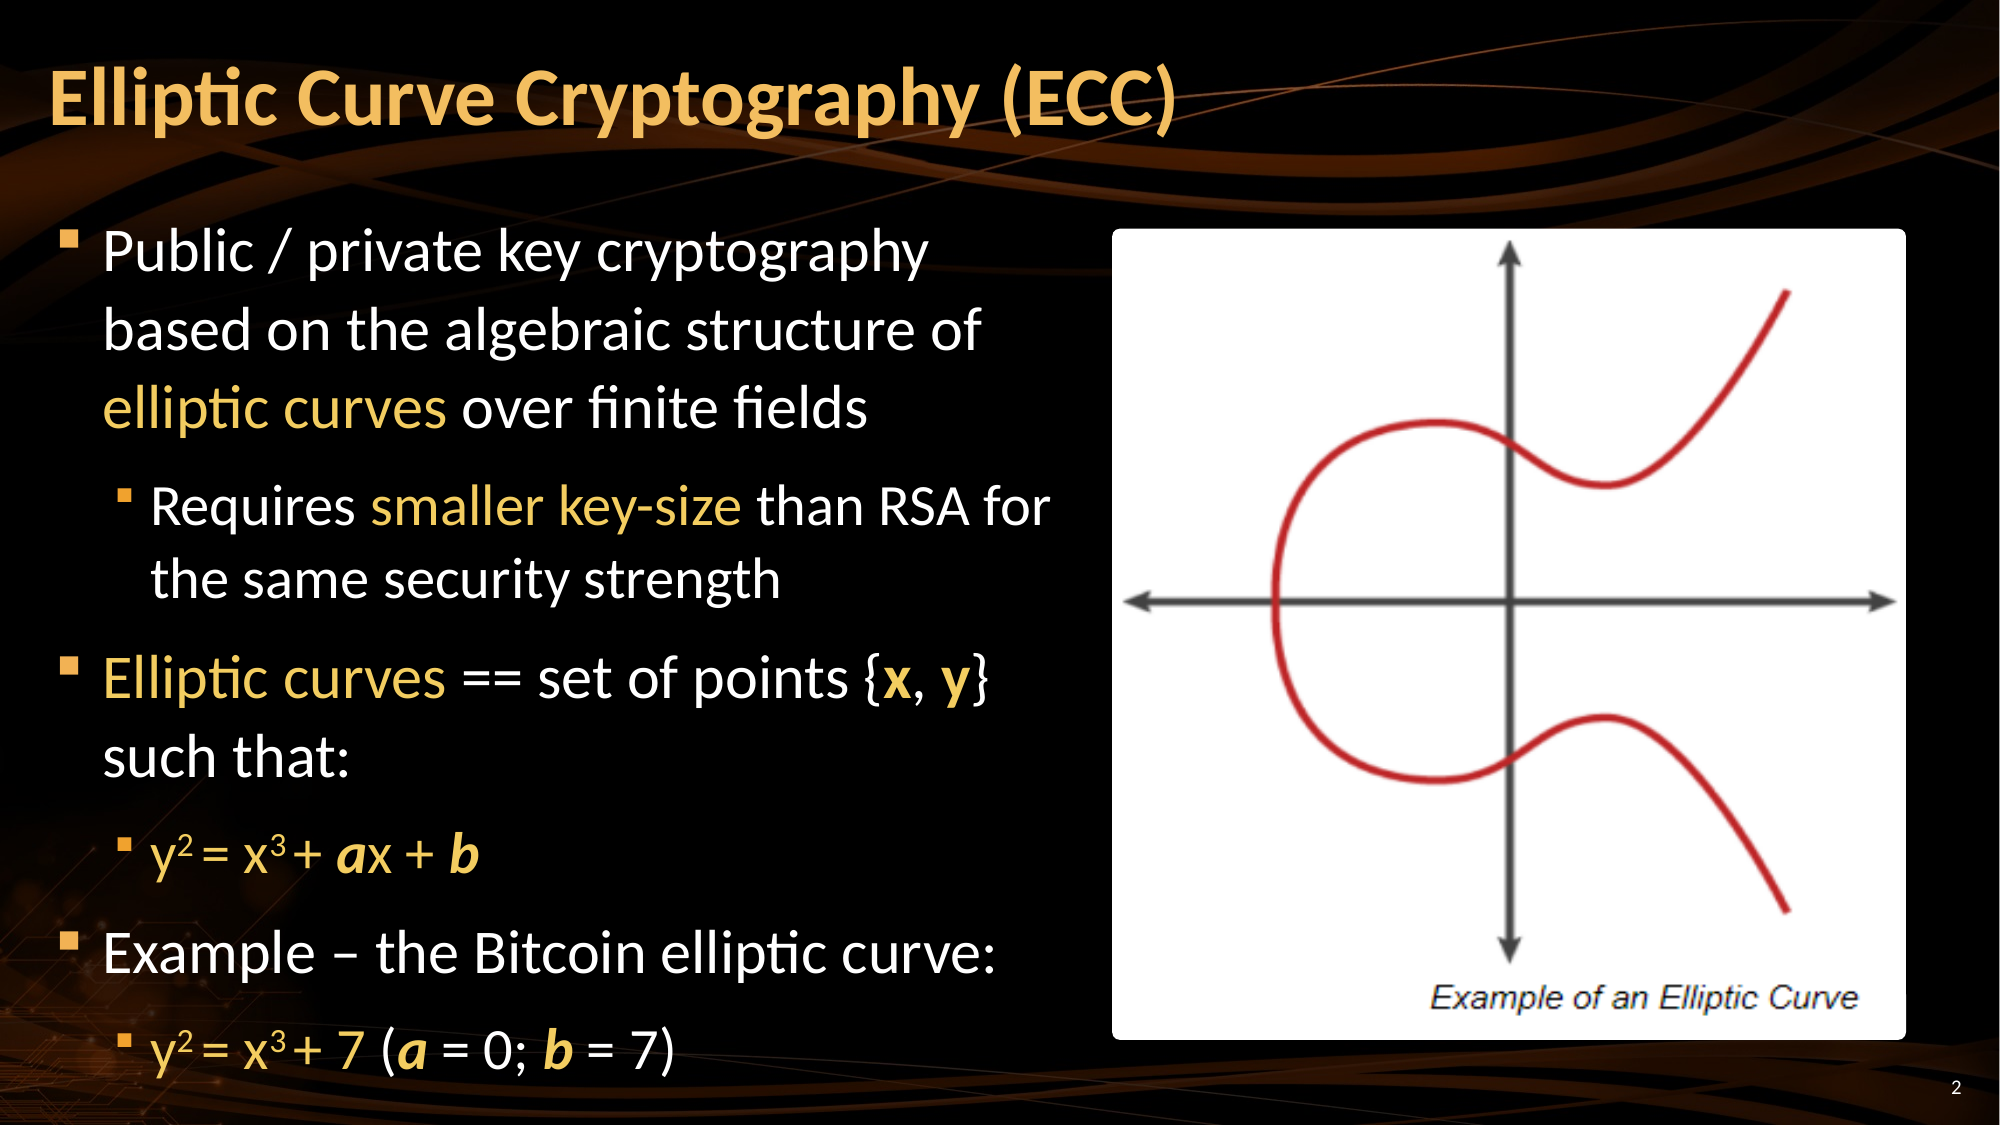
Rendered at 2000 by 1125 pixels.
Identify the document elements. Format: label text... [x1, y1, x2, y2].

title Elliptic Curve Cryptography (ECC) [30, 20, 1602, 177]
slide_number 2 [1897, 1070, 1968, 1103]
list Public / private key cryptography based on the algebraic structure of elliptic curves over finite fields Requires smaller key-size than RSA for the same security strength Elliptic curves == set of points {x, y} such that: y2 = x3 + ax + b Example – the Bitcoin elliptic curve: y2 = x3 + 7 (a = 0; b = 7) [37, 200, 1100, 1100]
picture [0, 0, 2000, 1125]
